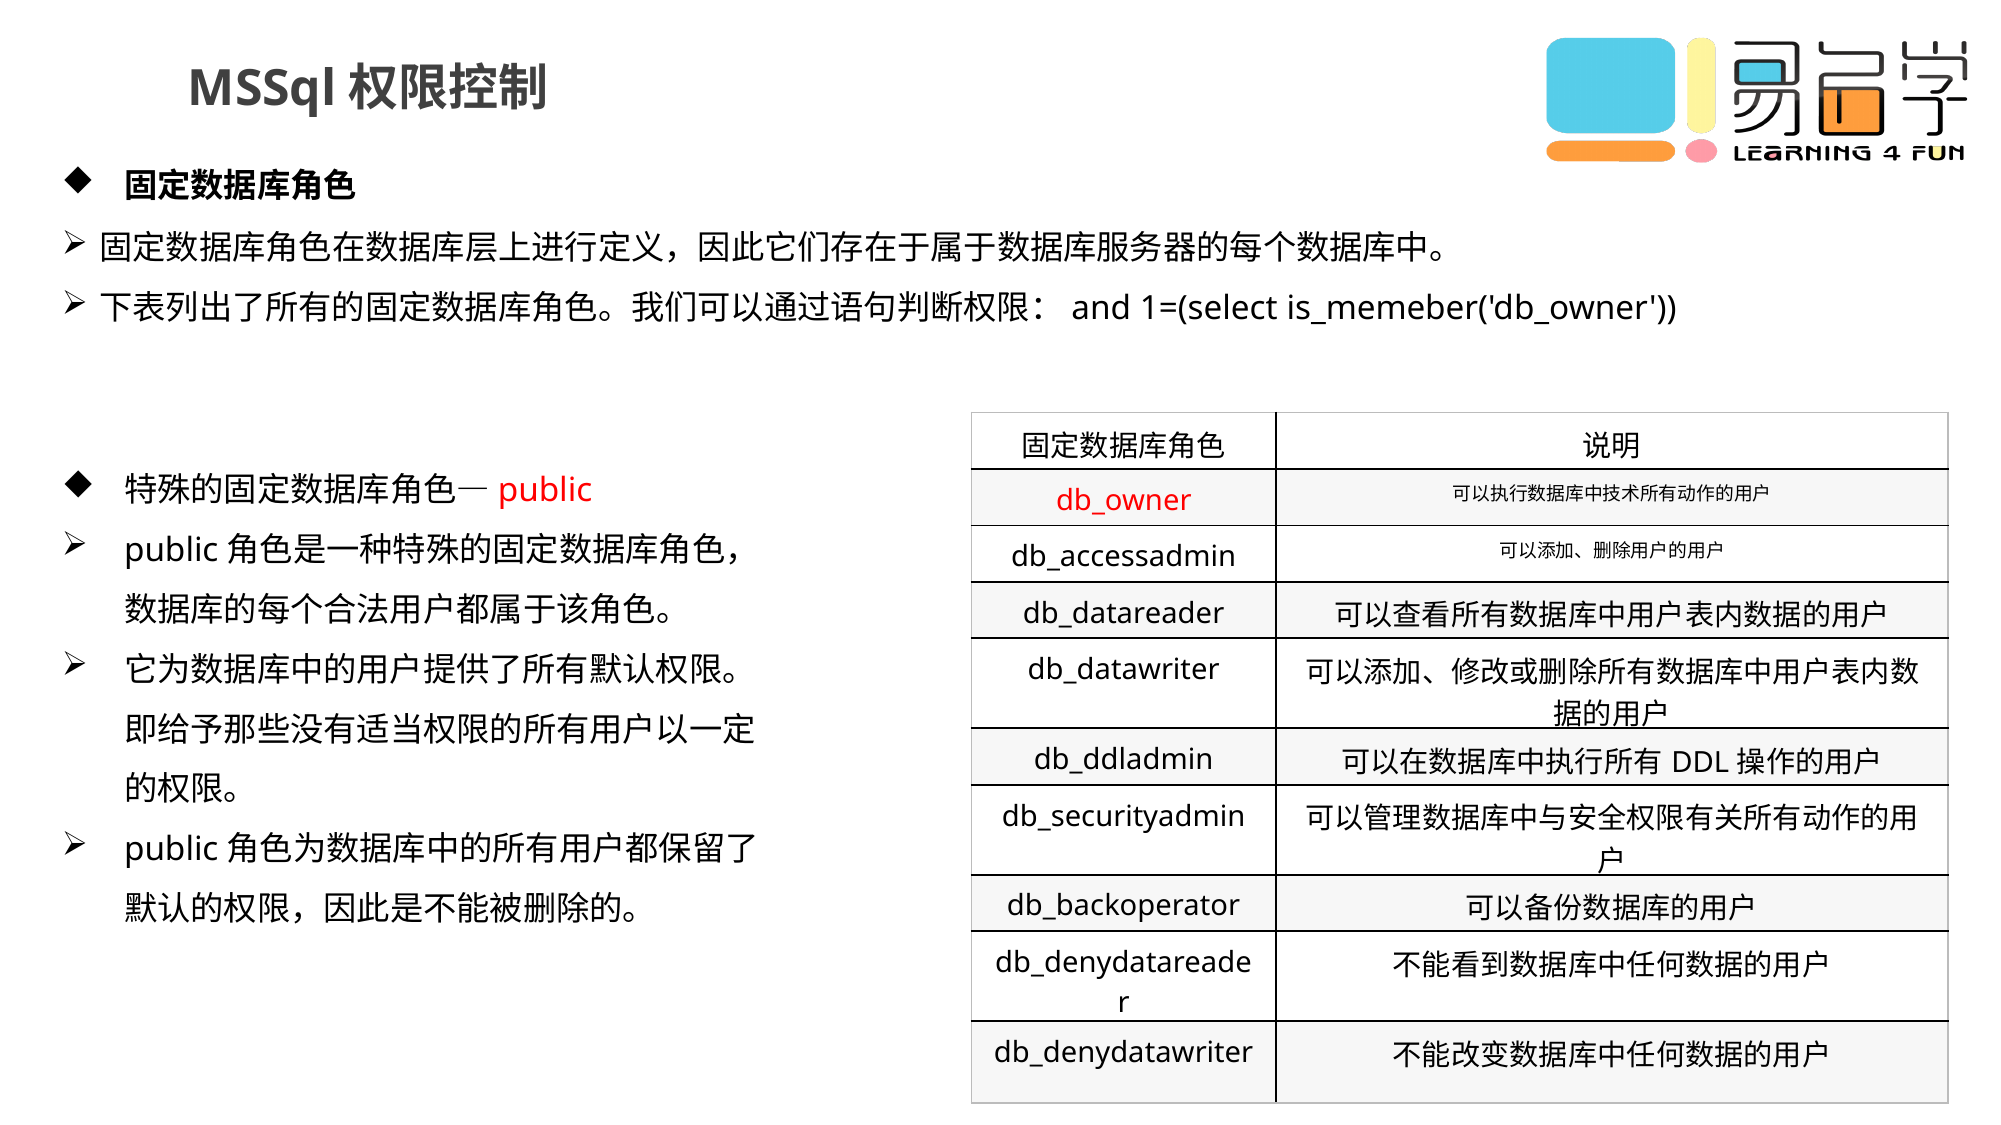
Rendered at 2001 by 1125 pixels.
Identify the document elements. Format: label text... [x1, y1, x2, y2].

text_box 固定数据库角色在数据库层上进行定义，因此它们存在于属于数据库服务器的每个数据库中。 下表列出了所有的固定数据库角色。我们可以通过语句判断权限：and 1=(select is_memeber('db_owner')) [51, 196, 2000, 337]
table_cell 可以添加、删除用户的用户 [1277, 526, 1947, 581]
table_cell 可以在数据库中执行所有DDL操作的用户 [1277, 729, 1947, 784]
text_box MSSql权限控制 [187, 55, 843, 116]
table_cell 不能改变数据库中任何数据的用户 [1277, 1022, 1947, 1102]
table_cell 可以添加、修改或删除所有数据库中用户表内数据的用户 [1277, 639, 1947, 727]
table_cell db_accessadmin [972, 526, 1275, 581]
table_cell db_datareader [972, 583, 1275, 637]
table_cell db_denydatareader [972, 932, 1275, 1020]
table_cell 可以管理数据库中与安全权限有关所有动作的用户 [1277, 786, 1947, 874]
table_cell 可以查看所有数据库中用户表内数据的用户 [1277, 583, 1947, 637]
table_cell db_securityadmin [972, 786, 1275, 874]
text_box 固定数据库角色 [51, 154, 1181, 215]
table_cell db_denydatawriter [972, 1022, 1275, 1102]
table_cell 可以执行数据库中技术所有动作的用户 [1277, 470, 1947, 525]
table_cell 不能看到数据库中任何数据的用户 [1277, 932, 1947, 1020]
table_cell db_datawriter [972, 639, 1275, 727]
table_cell db_backoperator [972, 876, 1275, 930]
table_cell db_ddladmin [972, 729, 1275, 784]
table_header 固定数据库角色 [972, 413, 1275, 468]
table_cell 可以备份数据库的用户 [1277, 876, 1947, 930]
table_cell db_owner [972, 470, 1275, 525]
picture [1488, 0, 2001, 199]
text_box 特殊的固定数据库角色—public public角色是一种特殊的固定数据库角色，数据库的每个合法用户都属于该角色。 它为数据库中的用户提供了所有默认权限。即给予那些没有适当权限的所有用户以一定的权限。 public角色为数据库中的所有用户都保留了默认的权限，因此是不能被删除的。 [51, 438, 786, 938]
table_header 说明 [1277, 413, 1947, 468]
